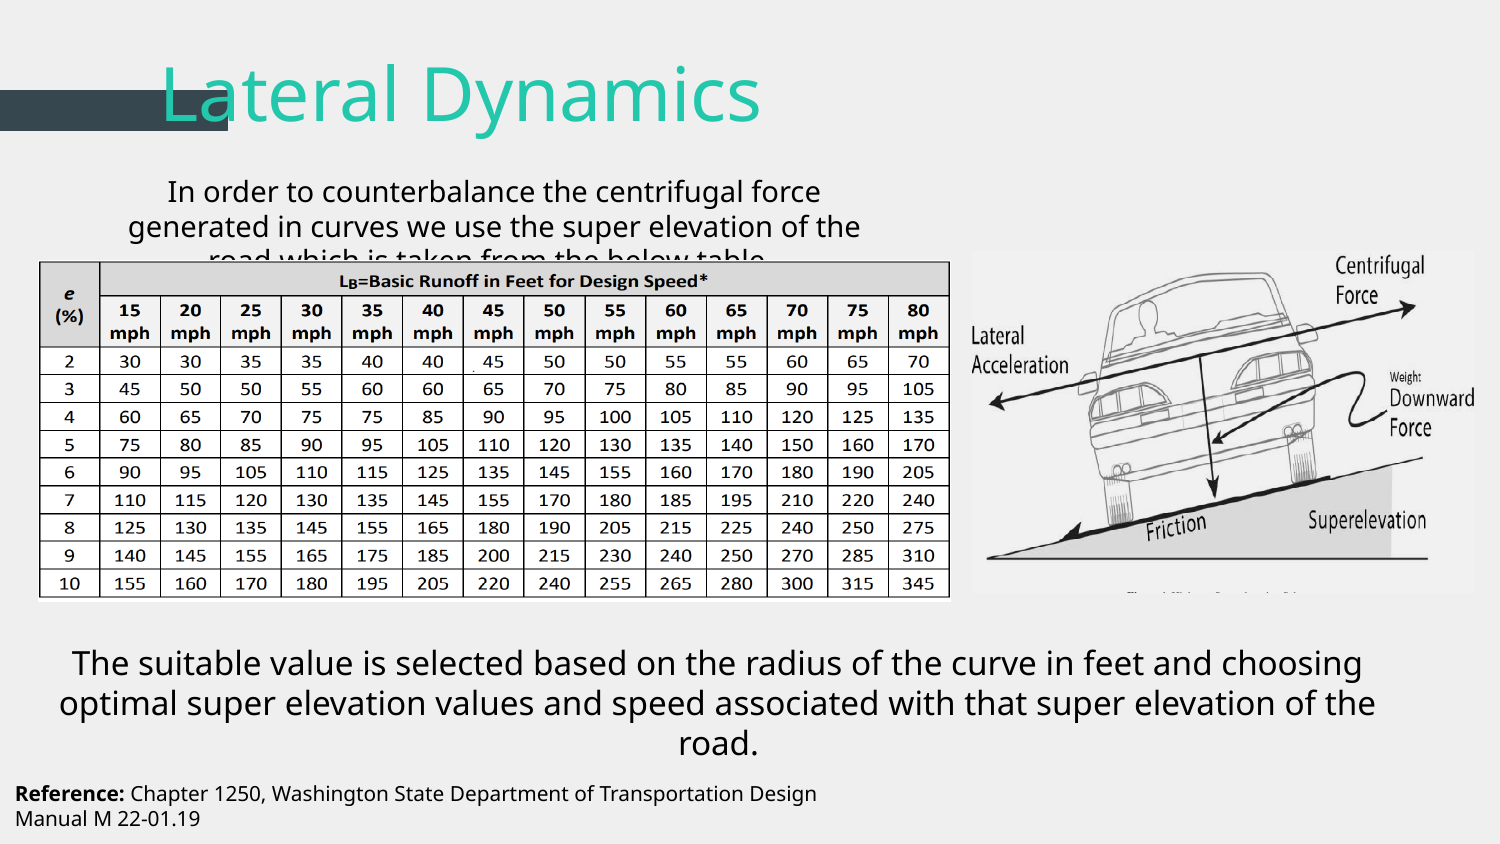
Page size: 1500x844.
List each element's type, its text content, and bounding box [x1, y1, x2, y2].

picture [38, 260, 951, 602]
picture [972, 251, 1475, 593]
text_box Reference: Chapter 1250, Washington State Department of Transportation Design Manual M 22-01.19 [0, 773, 862, 839]
text_box In order to counterbalance the centrifugal force generated in curves we use the super elevation of the road which is taken from the below table. [80, 165, 909, 258]
title Lateral Dynamics [144, 18, 973, 101]
text_box The suitable value is selected based on the radius of the curve in feet and choosing optimal super elevation values and speed associated with that super elevation of the road. [38, 634, 1399, 770]
